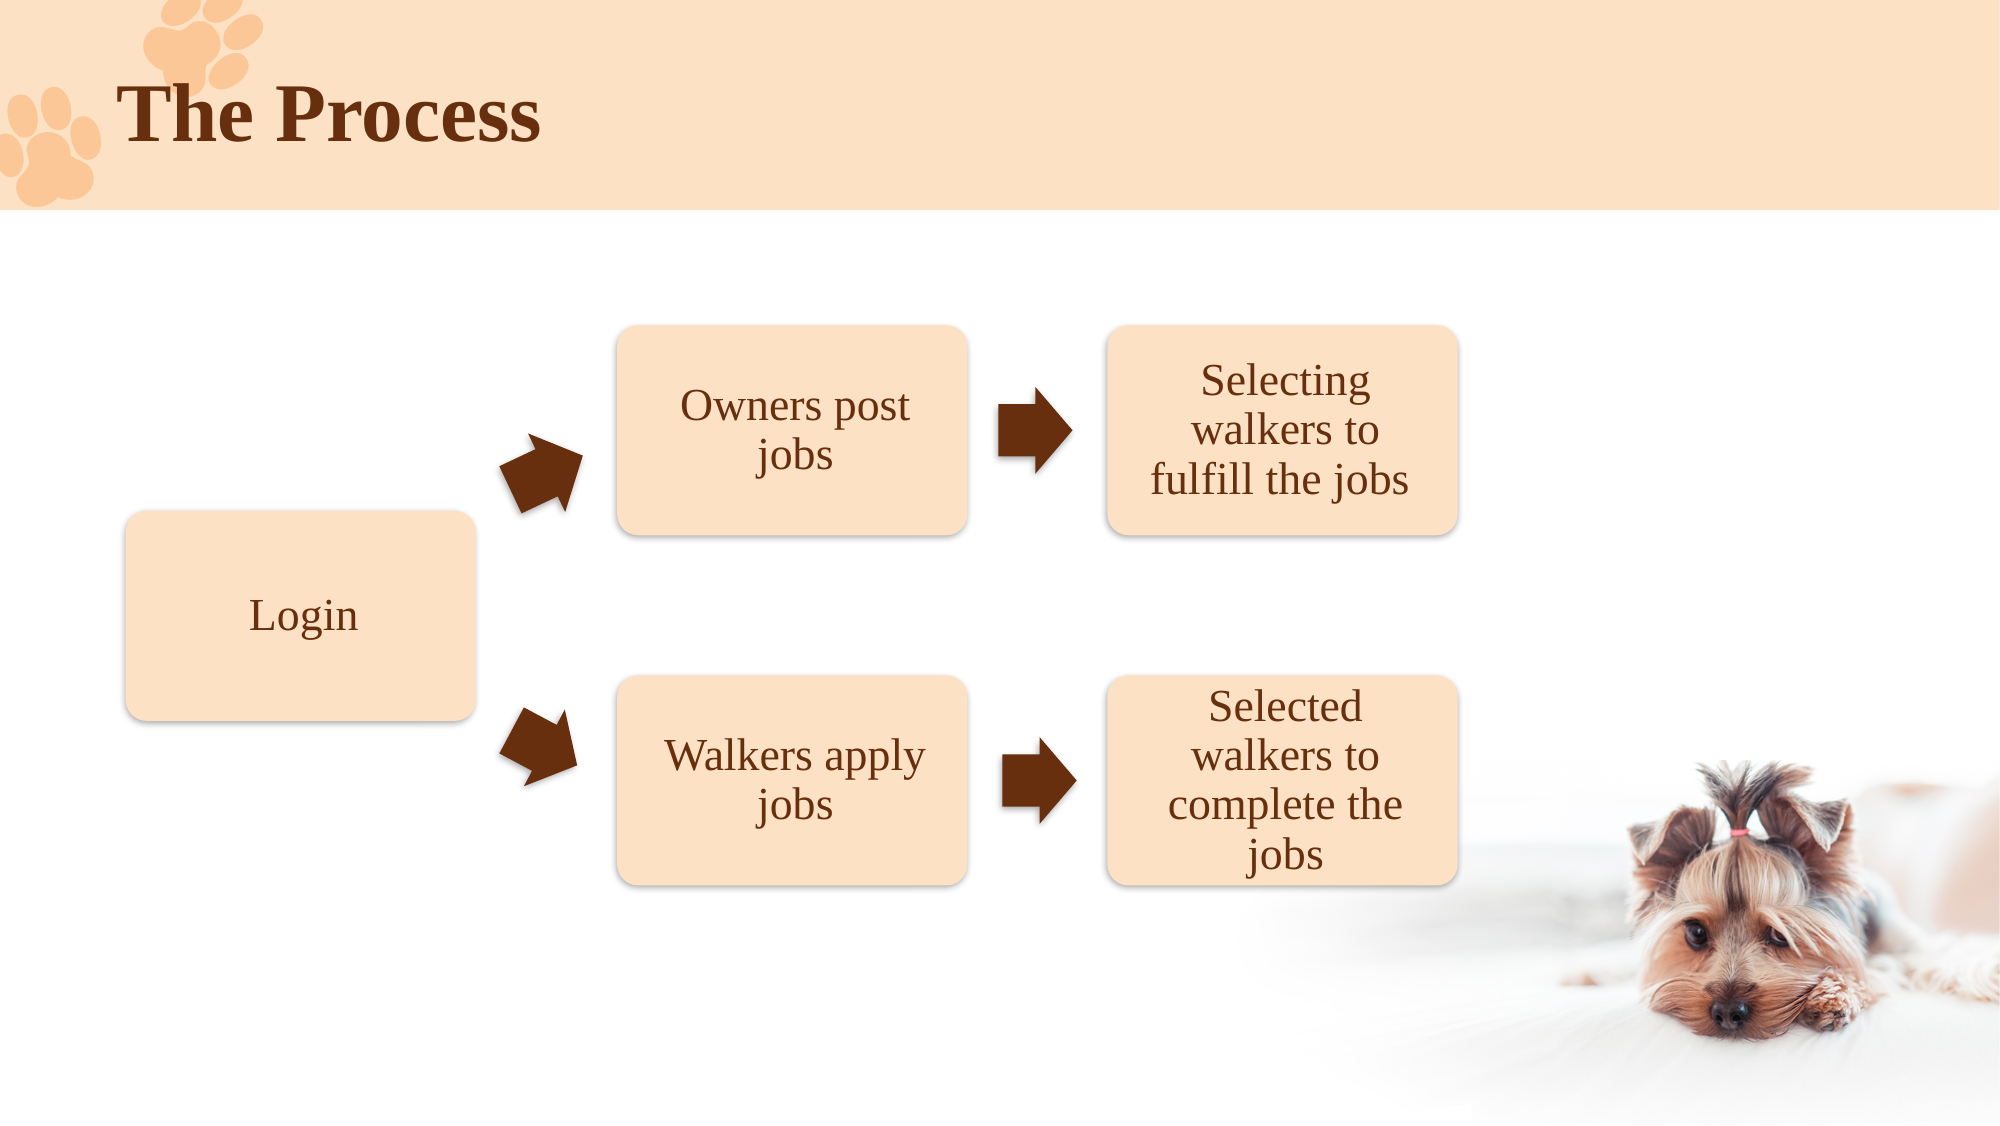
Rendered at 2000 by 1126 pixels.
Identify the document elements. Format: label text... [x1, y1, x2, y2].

title The Process [99, 42, 1900, 174]
picture [0, 0, 2000, 1125]
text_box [125, 160, 1460, 1050]
